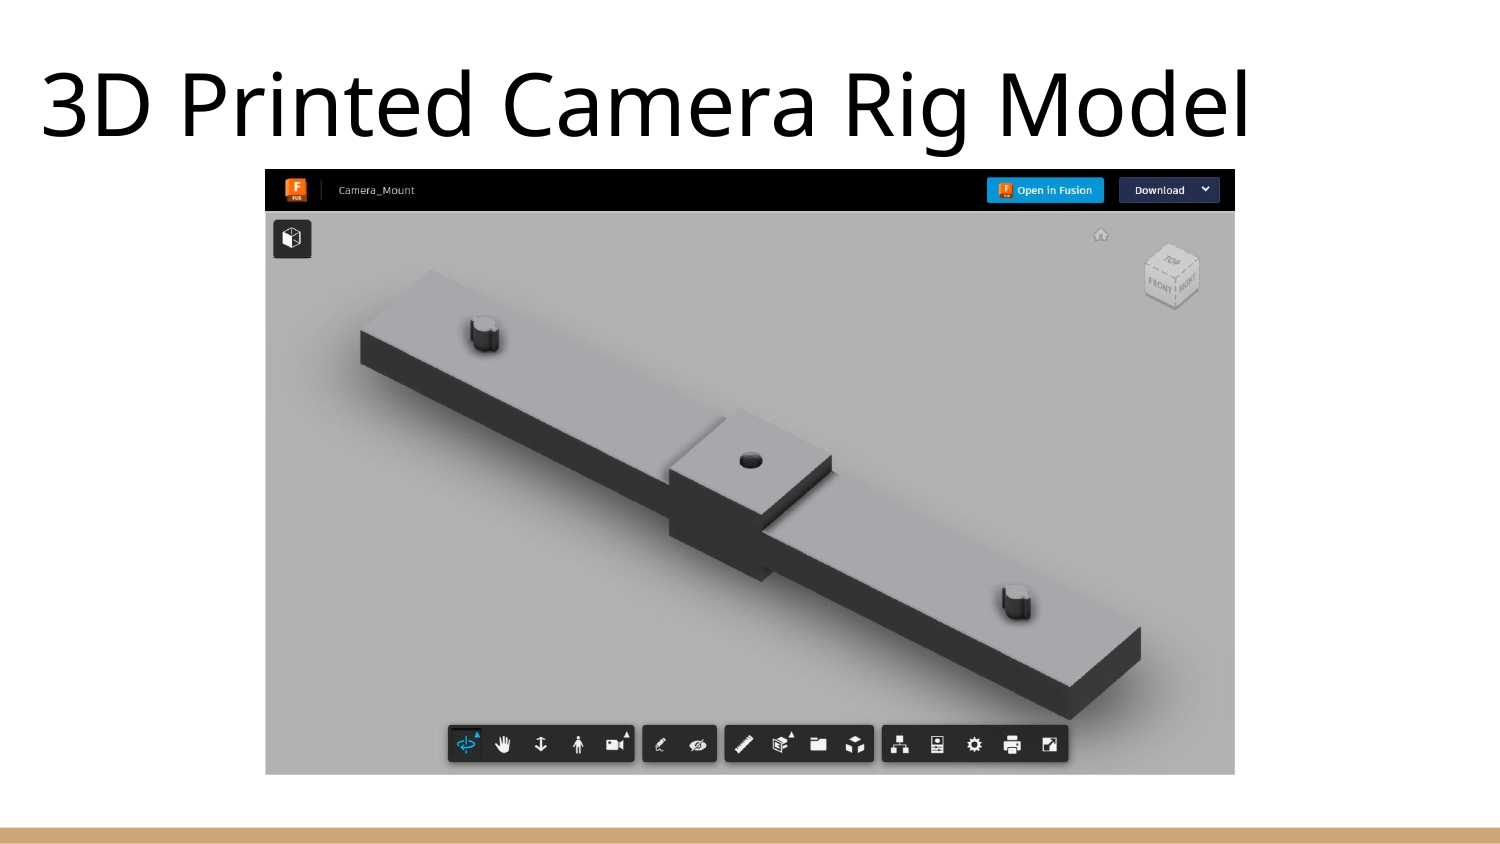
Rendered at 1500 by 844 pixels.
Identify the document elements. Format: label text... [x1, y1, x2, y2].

title 3D Printed Camera Rig Model [25, 32, 1424, 170]
picture [265, 168, 1235, 775]
